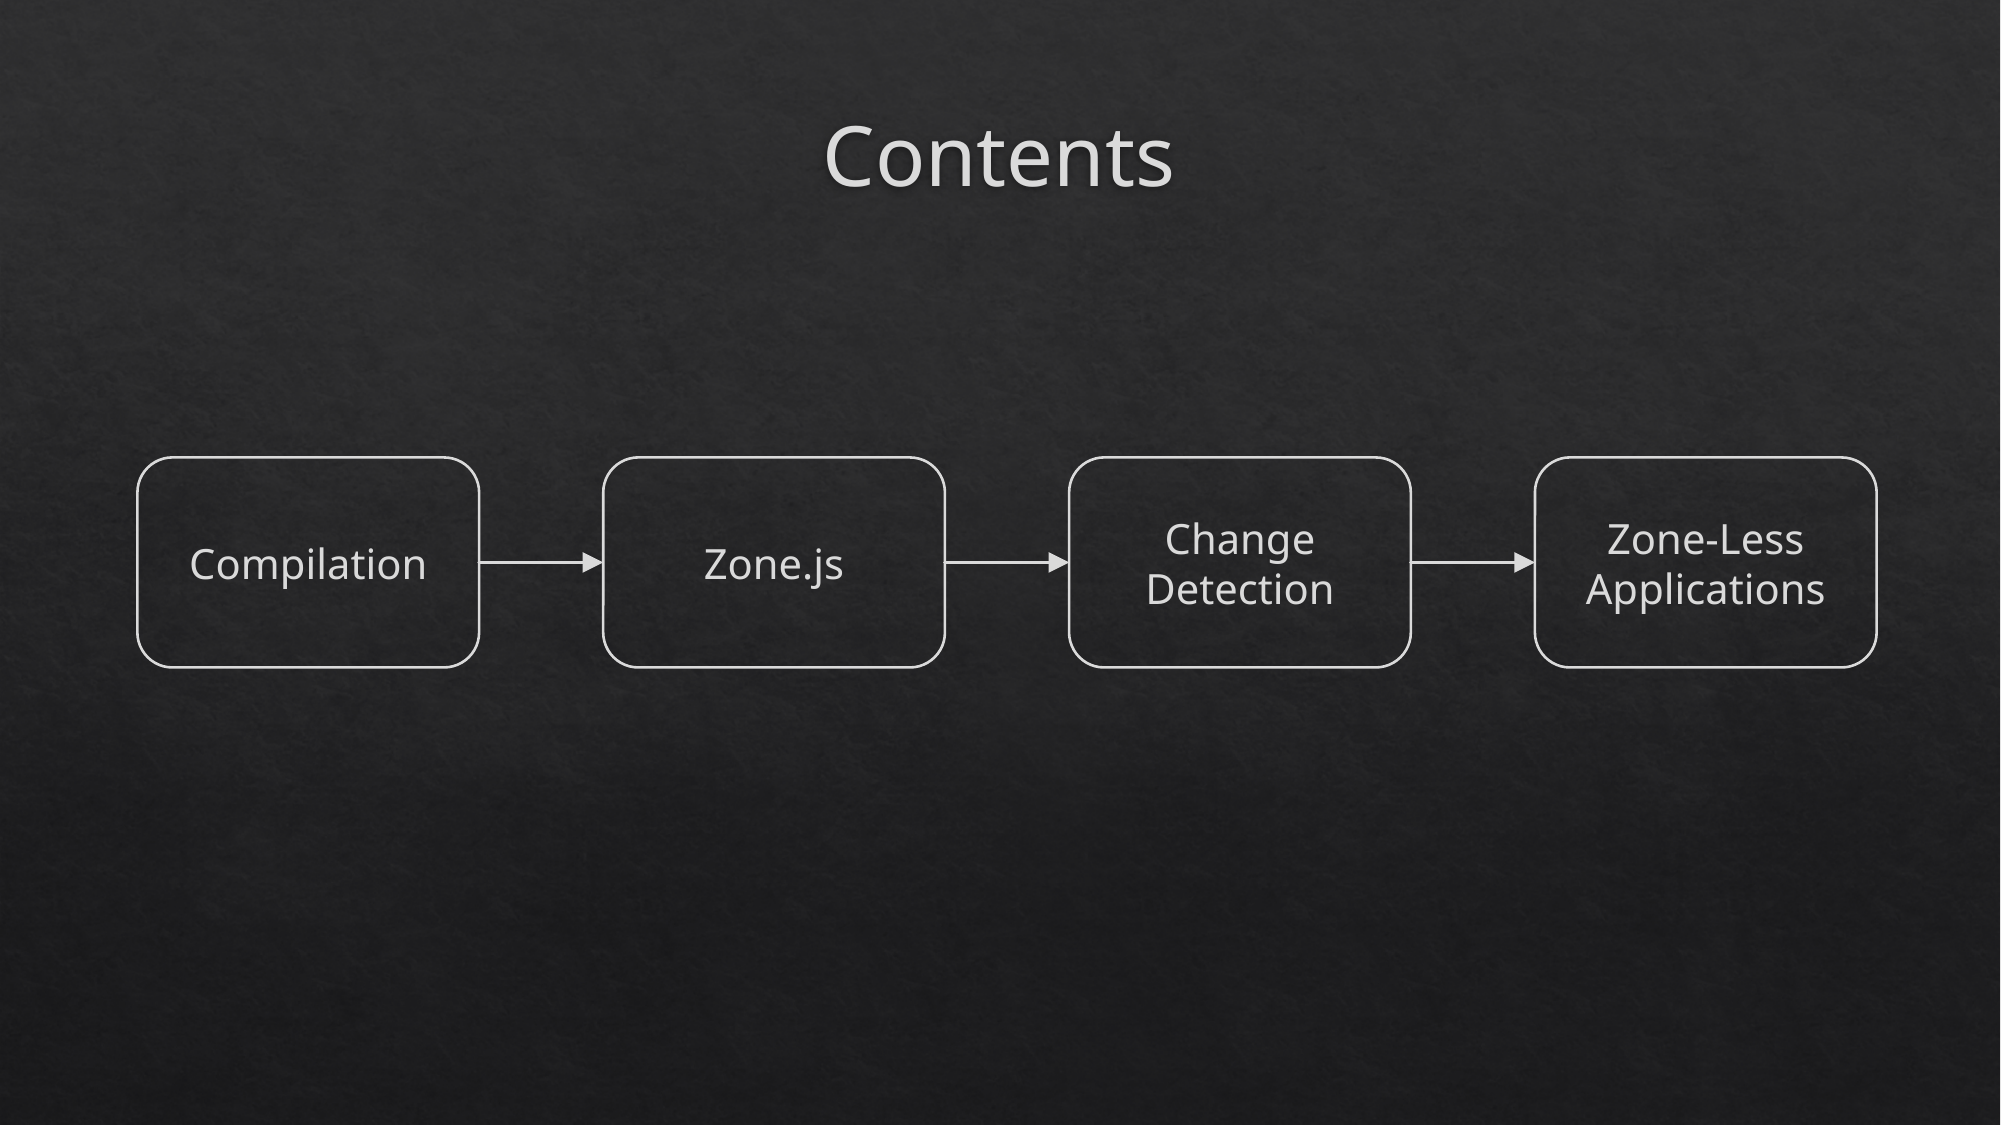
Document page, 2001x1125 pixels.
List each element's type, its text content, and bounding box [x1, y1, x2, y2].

text_box Change Detection [1067, 456, 1413, 669]
text_box Compilation [136, 456, 481, 669]
text_box Contents [149, 73, 1849, 234]
text_box Zone-Less Applications [1533, 456, 1878, 669]
text_box Zone.js [601, 456, 947, 669]
